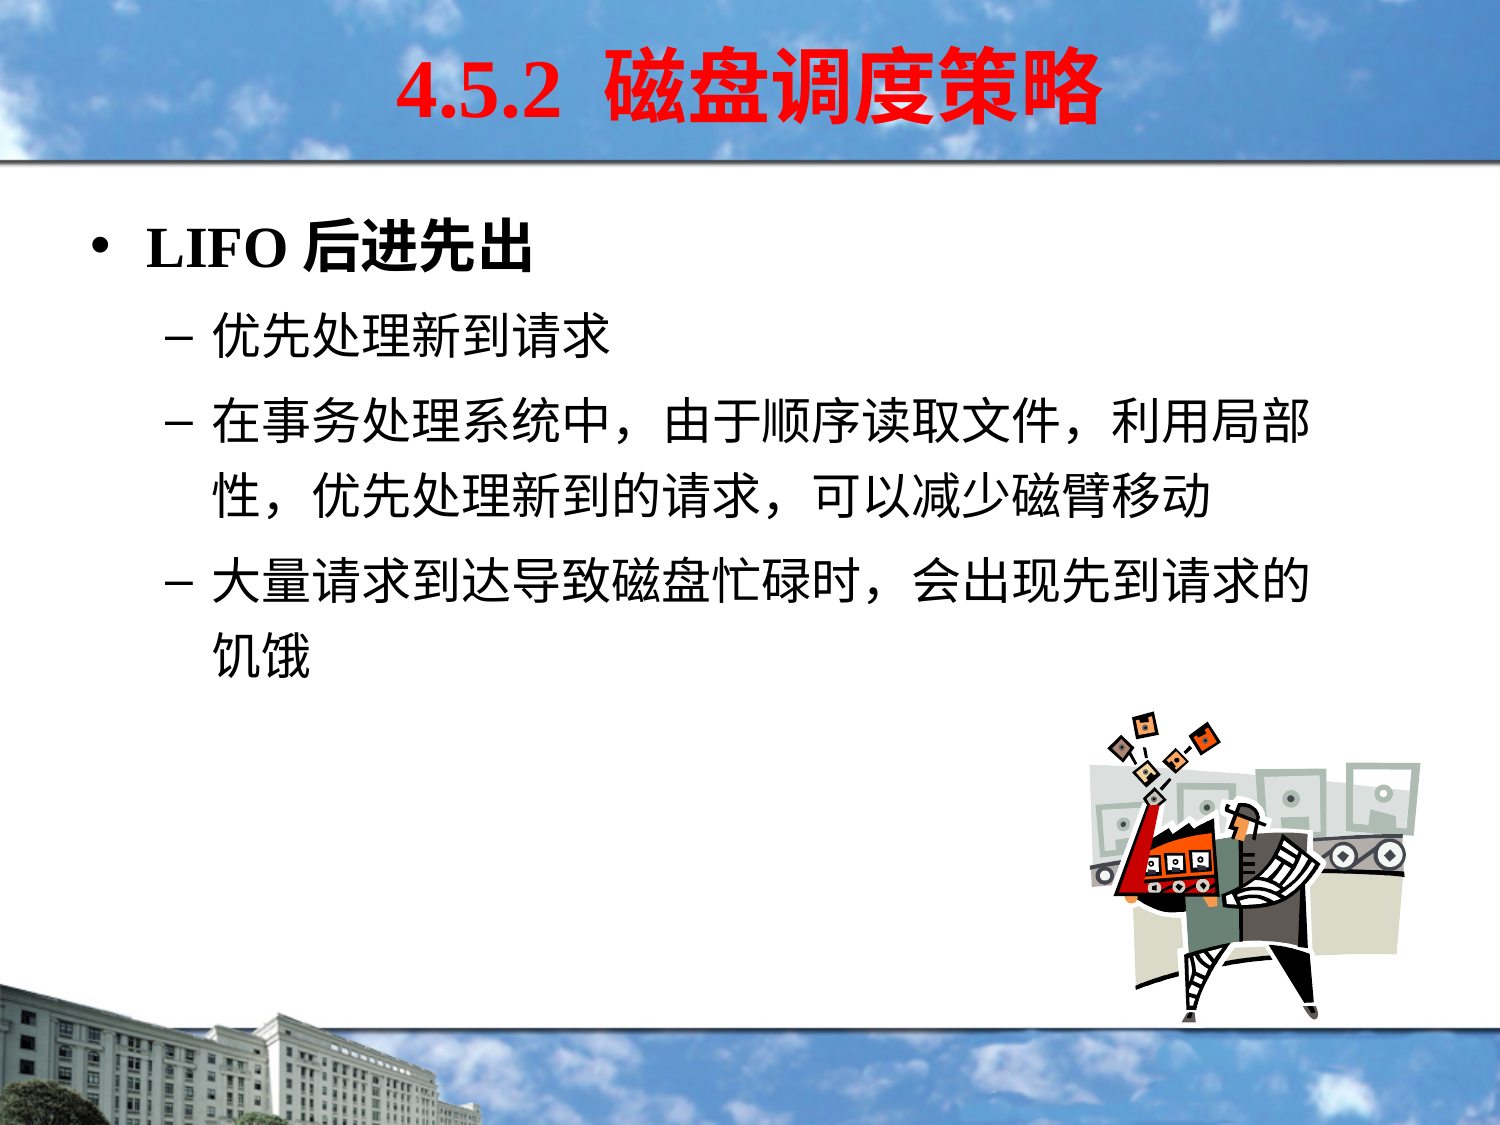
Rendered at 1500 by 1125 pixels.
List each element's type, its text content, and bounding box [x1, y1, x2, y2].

title 4.5.2 磁盘调度策略 [75, 7, 1425, 161]
picture [0, 0, 1500, 1125]
text_box LIFO后进先出 优先处理新到请求 在事务处理系统中，由于顺序读取文件，利用局部性，优先处理新到的请求，可以减少磁臂移动 大量请求到达导致磁盘忙碌时，会出现先到请求的饥饿 [75, 184, 1375, 847]
